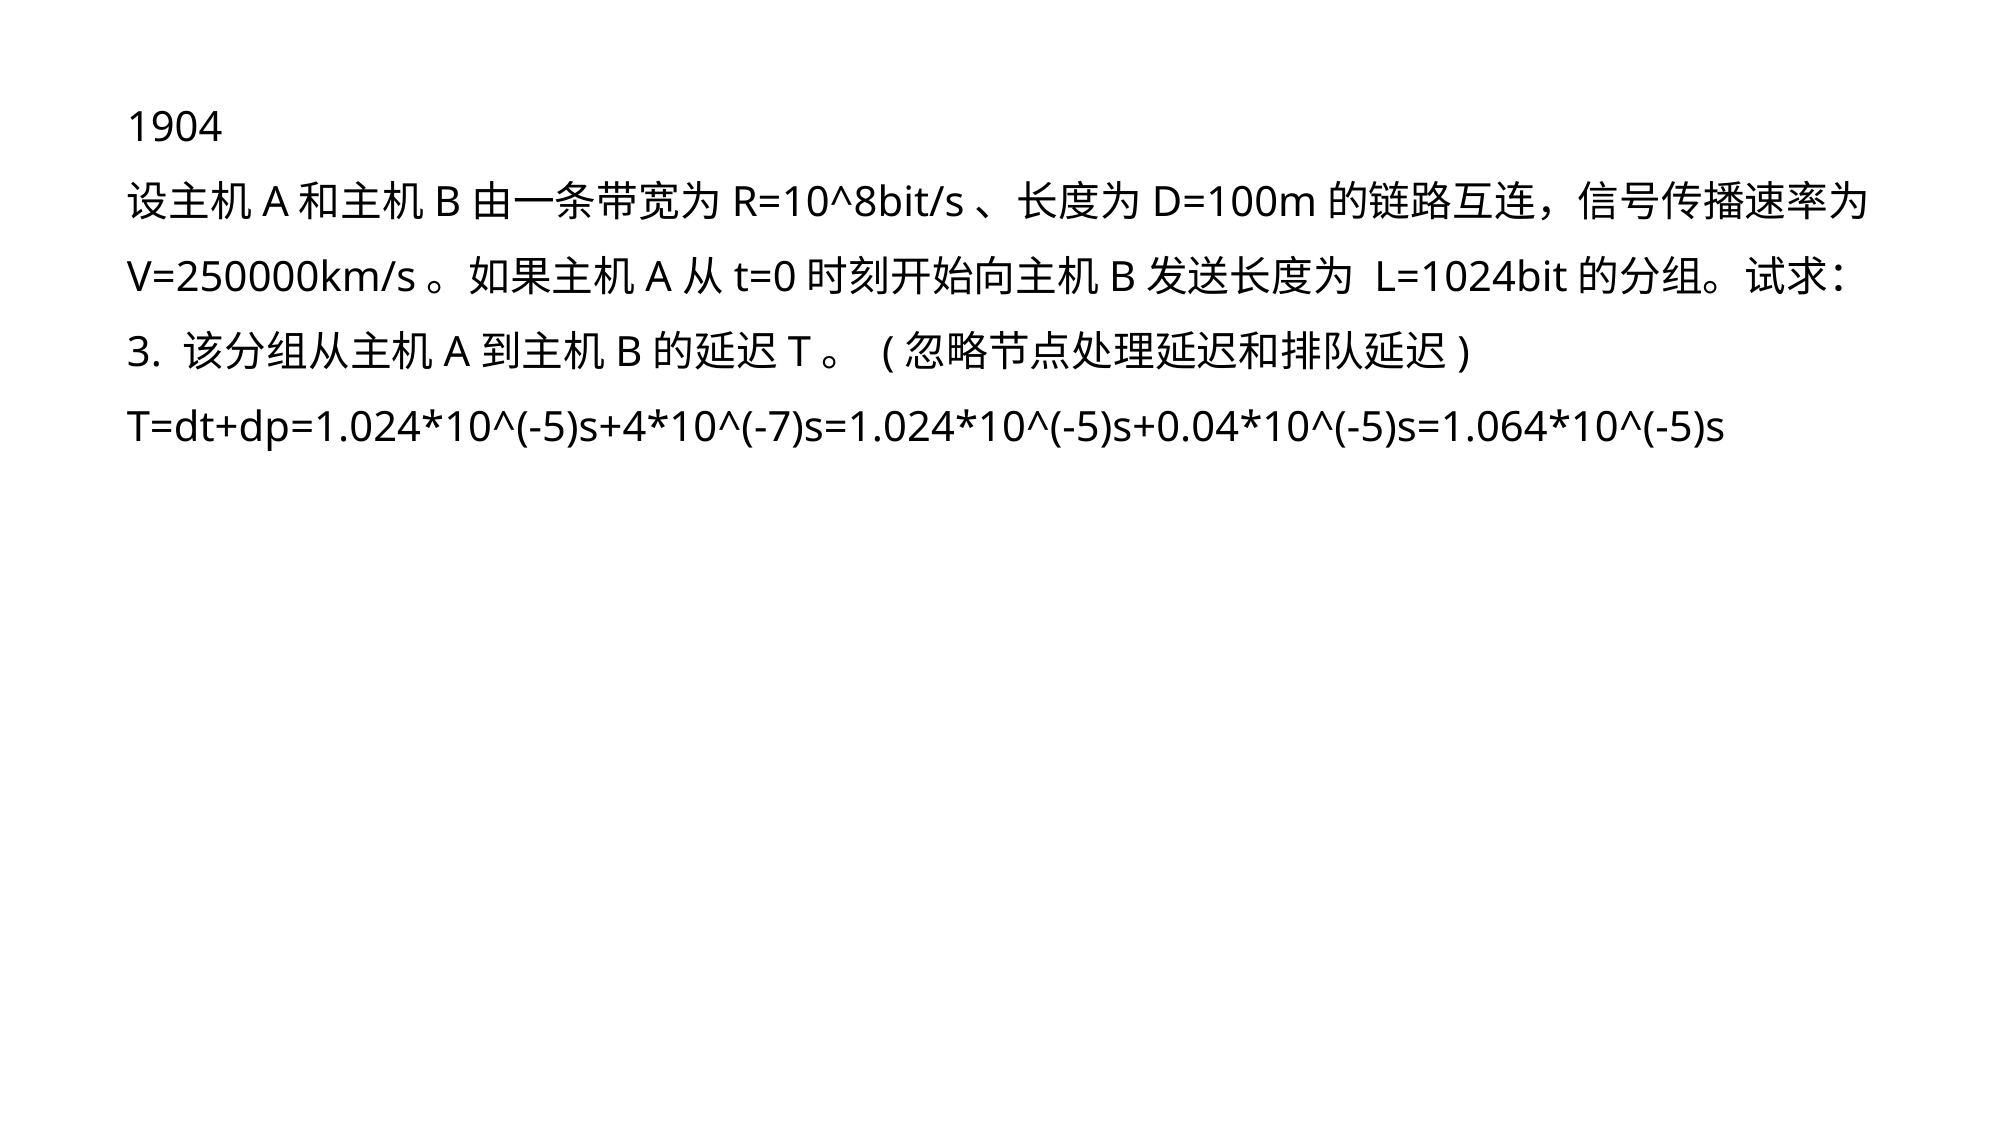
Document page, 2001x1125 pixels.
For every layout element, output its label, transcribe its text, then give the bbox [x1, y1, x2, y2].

text_box 1904 设主机A和主机B由一条带宽为R=10^8bit/s、长度为D=100m的链路互连，信号传播速率为V=250000km/s。如果主机A从t=0时刻开始向主机B发送长度为 L=1024bit的分组。试求： 3. 该分组从主机A到主机B的延迟T。 (忽略节点处理延迟和排队延迟) T=dt+dp=1.024*10^(-5)s+4*10^(-7)s=1.024*10^(-5)s+0.04*10^(-5)s=1.064*10^(-5)s [112, 67, 1914, 457]
